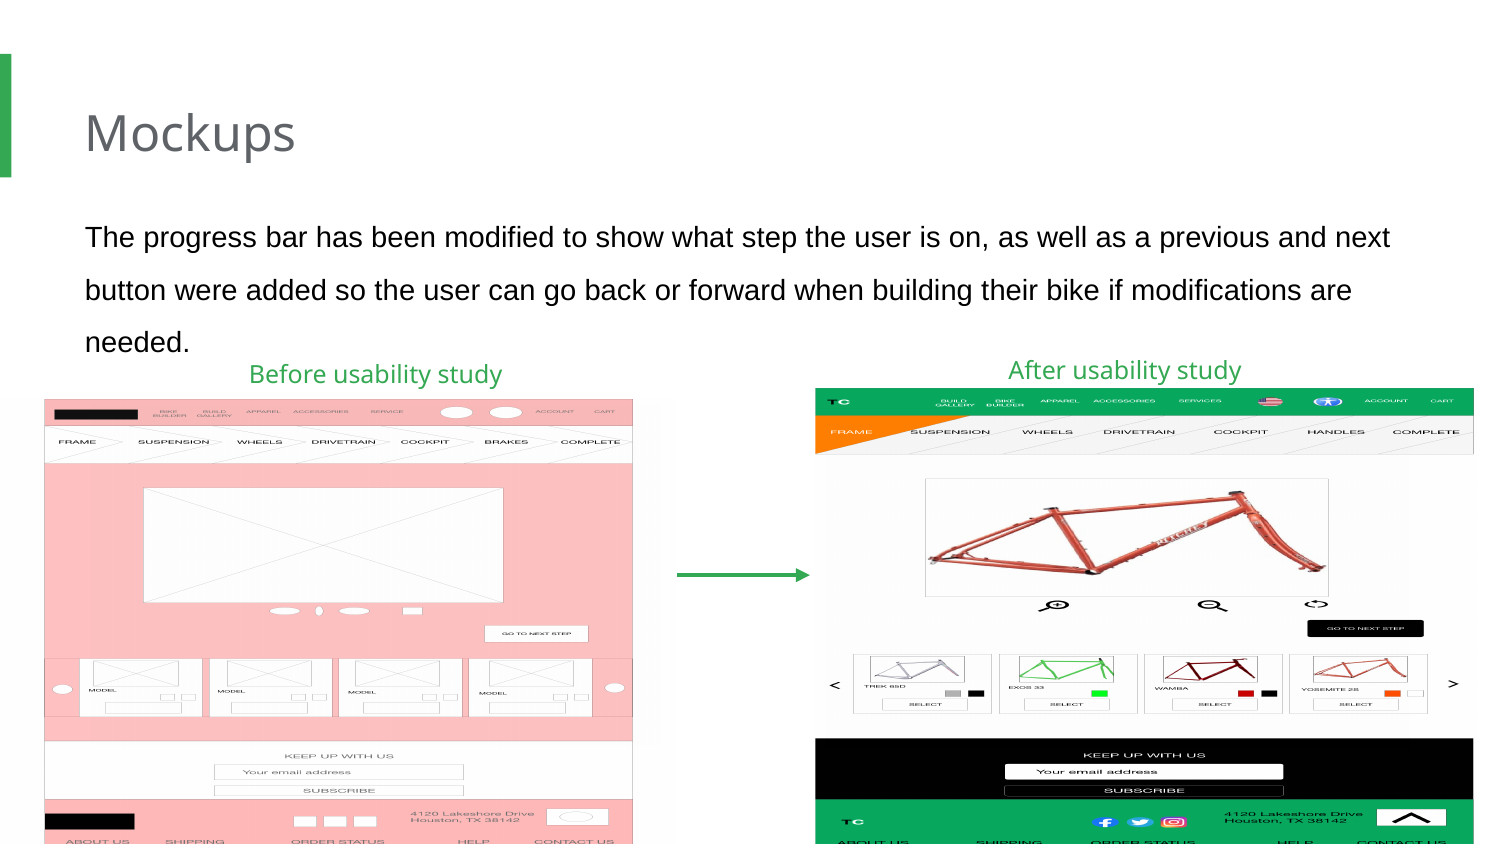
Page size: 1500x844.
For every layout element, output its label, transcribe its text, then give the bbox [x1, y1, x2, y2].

text_box Before usability study [182, 343, 569, 398]
text_box After usability study [932, 339, 1319, 387]
picture [814, 388, 1477, 844]
picture [0, 399, 677, 844]
text_box Mockups [84, 85, 1234, 176]
text_box The progress bar has been modified to show what step the user is on, as well as a previous and next button were added so the user can go back or forward when building their bike if modifications are needed. [84, 186, 1441, 374]
